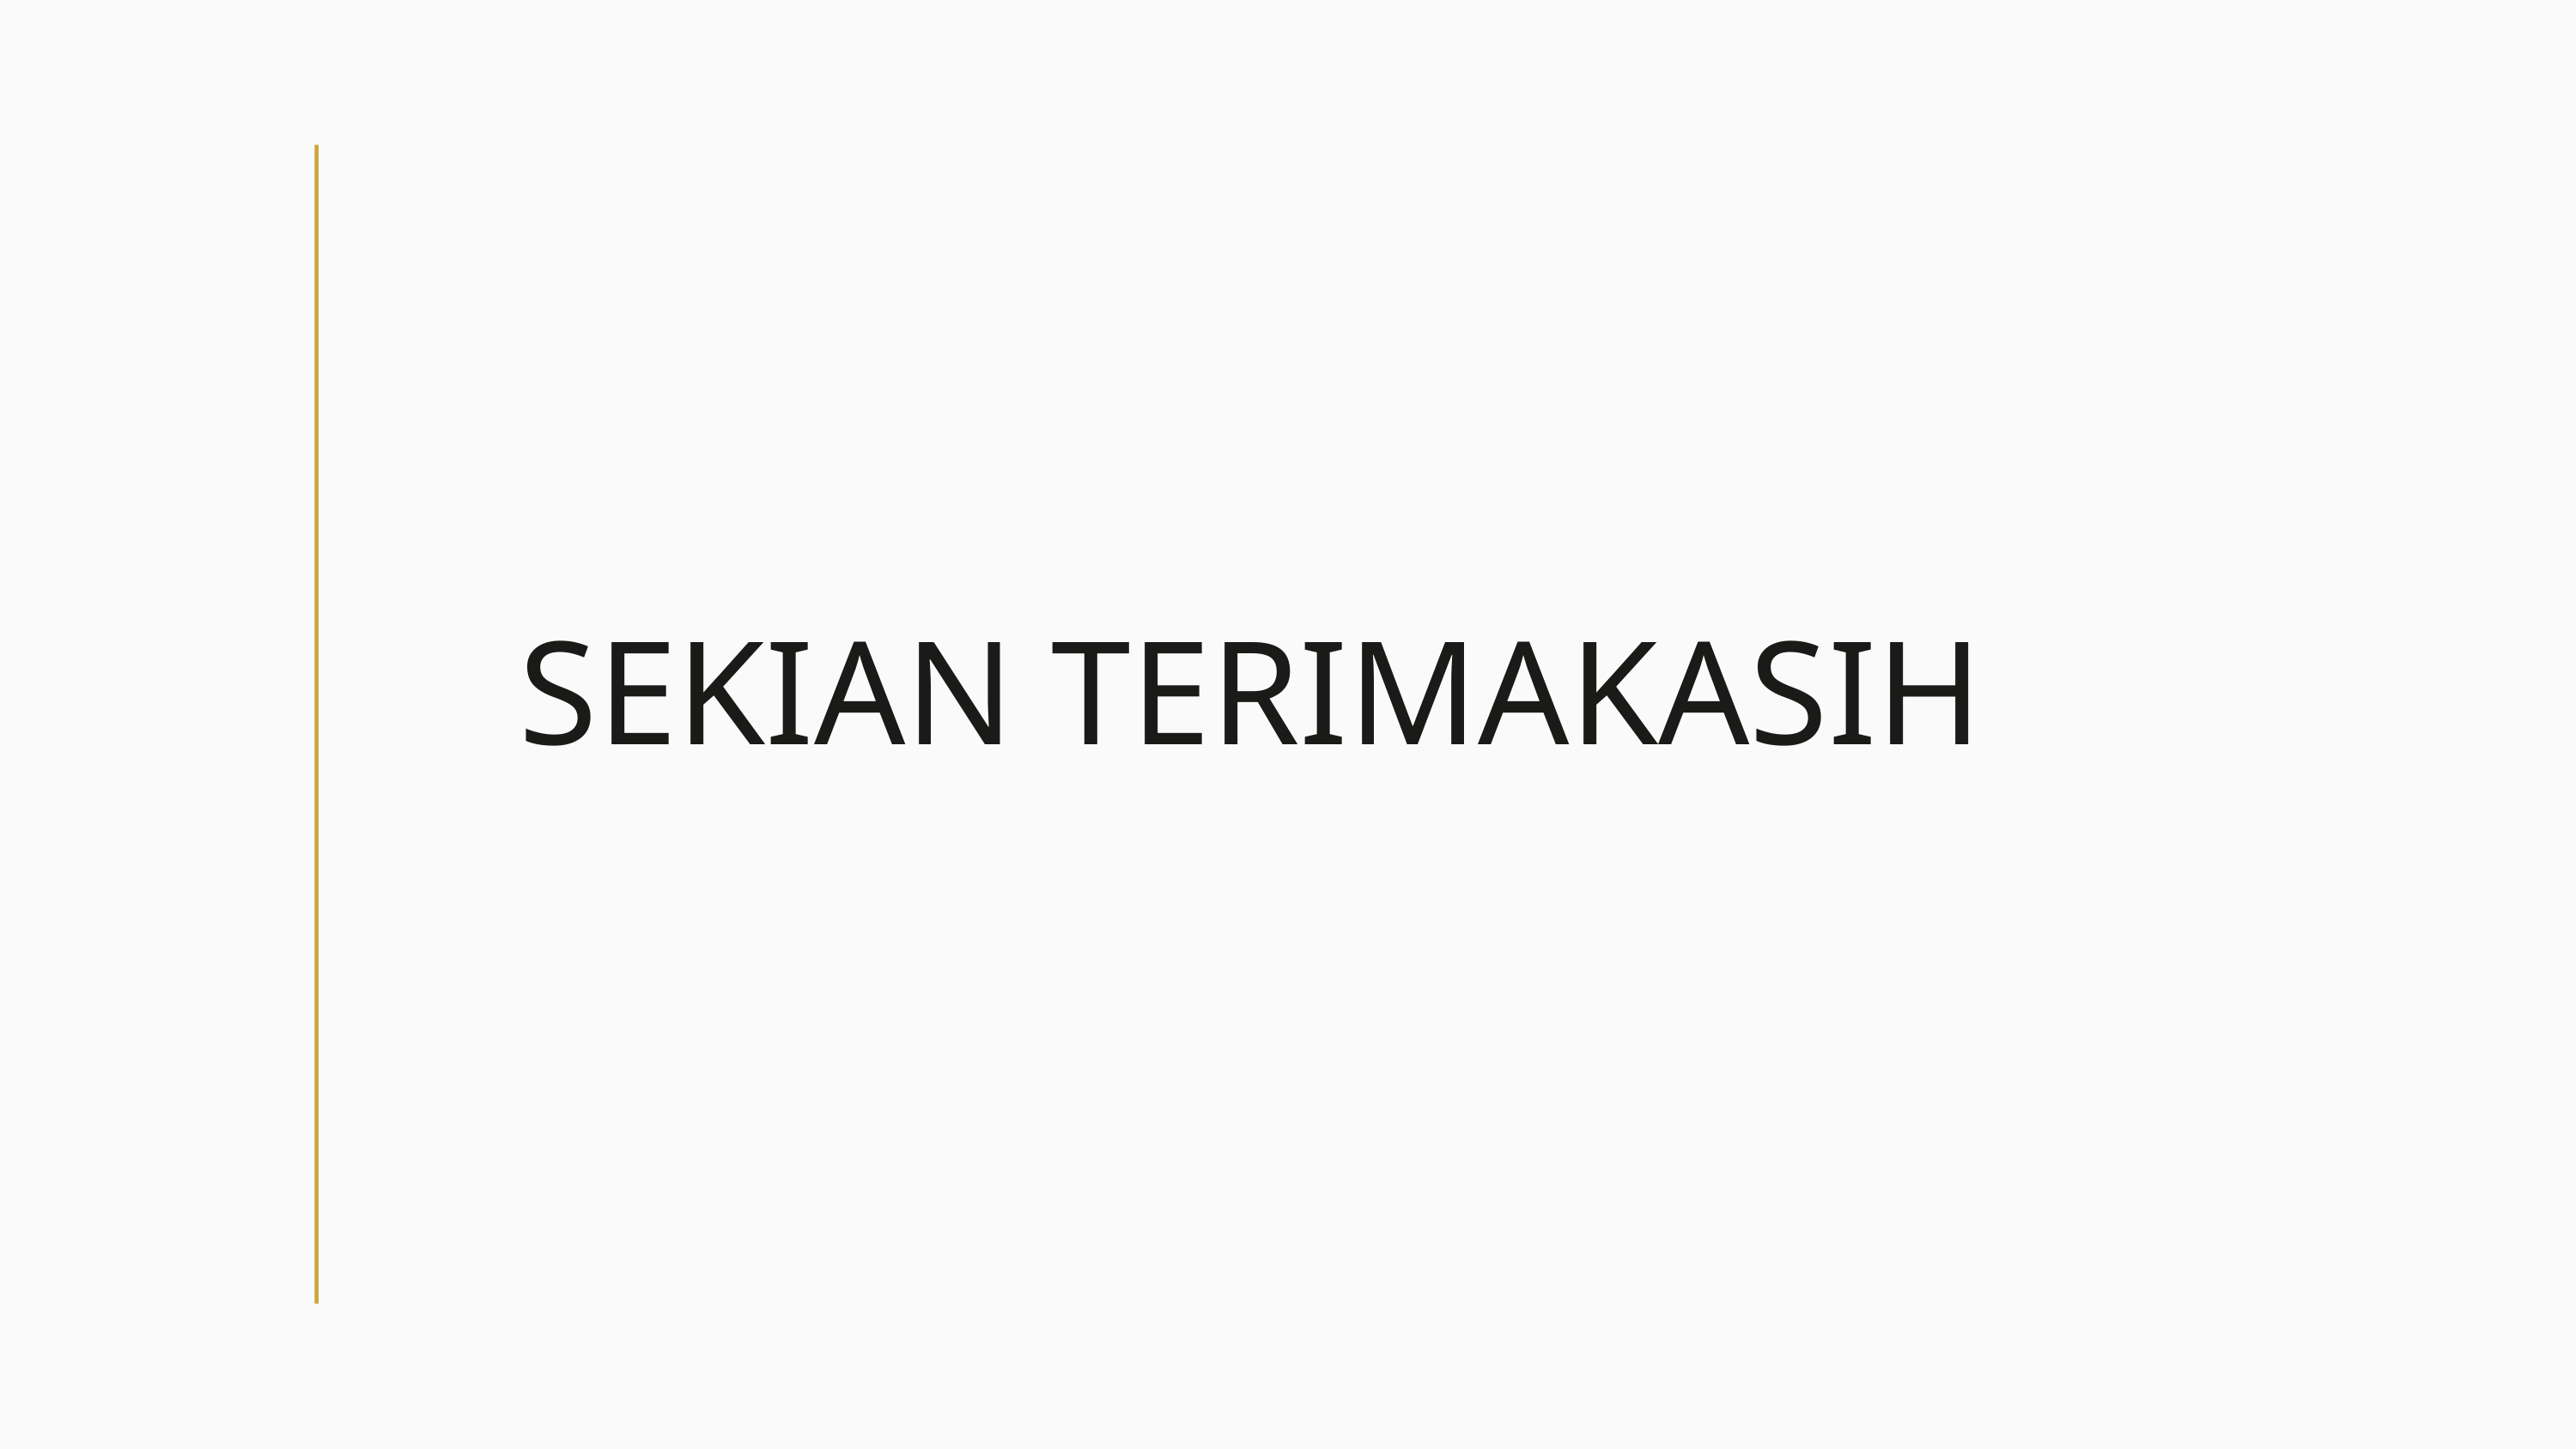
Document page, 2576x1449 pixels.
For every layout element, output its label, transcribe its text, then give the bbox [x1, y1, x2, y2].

text_box SEKIAN TERIMAKASIH [519, 615, 2057, 774]
text_box [314, 144, 319, 1304]
